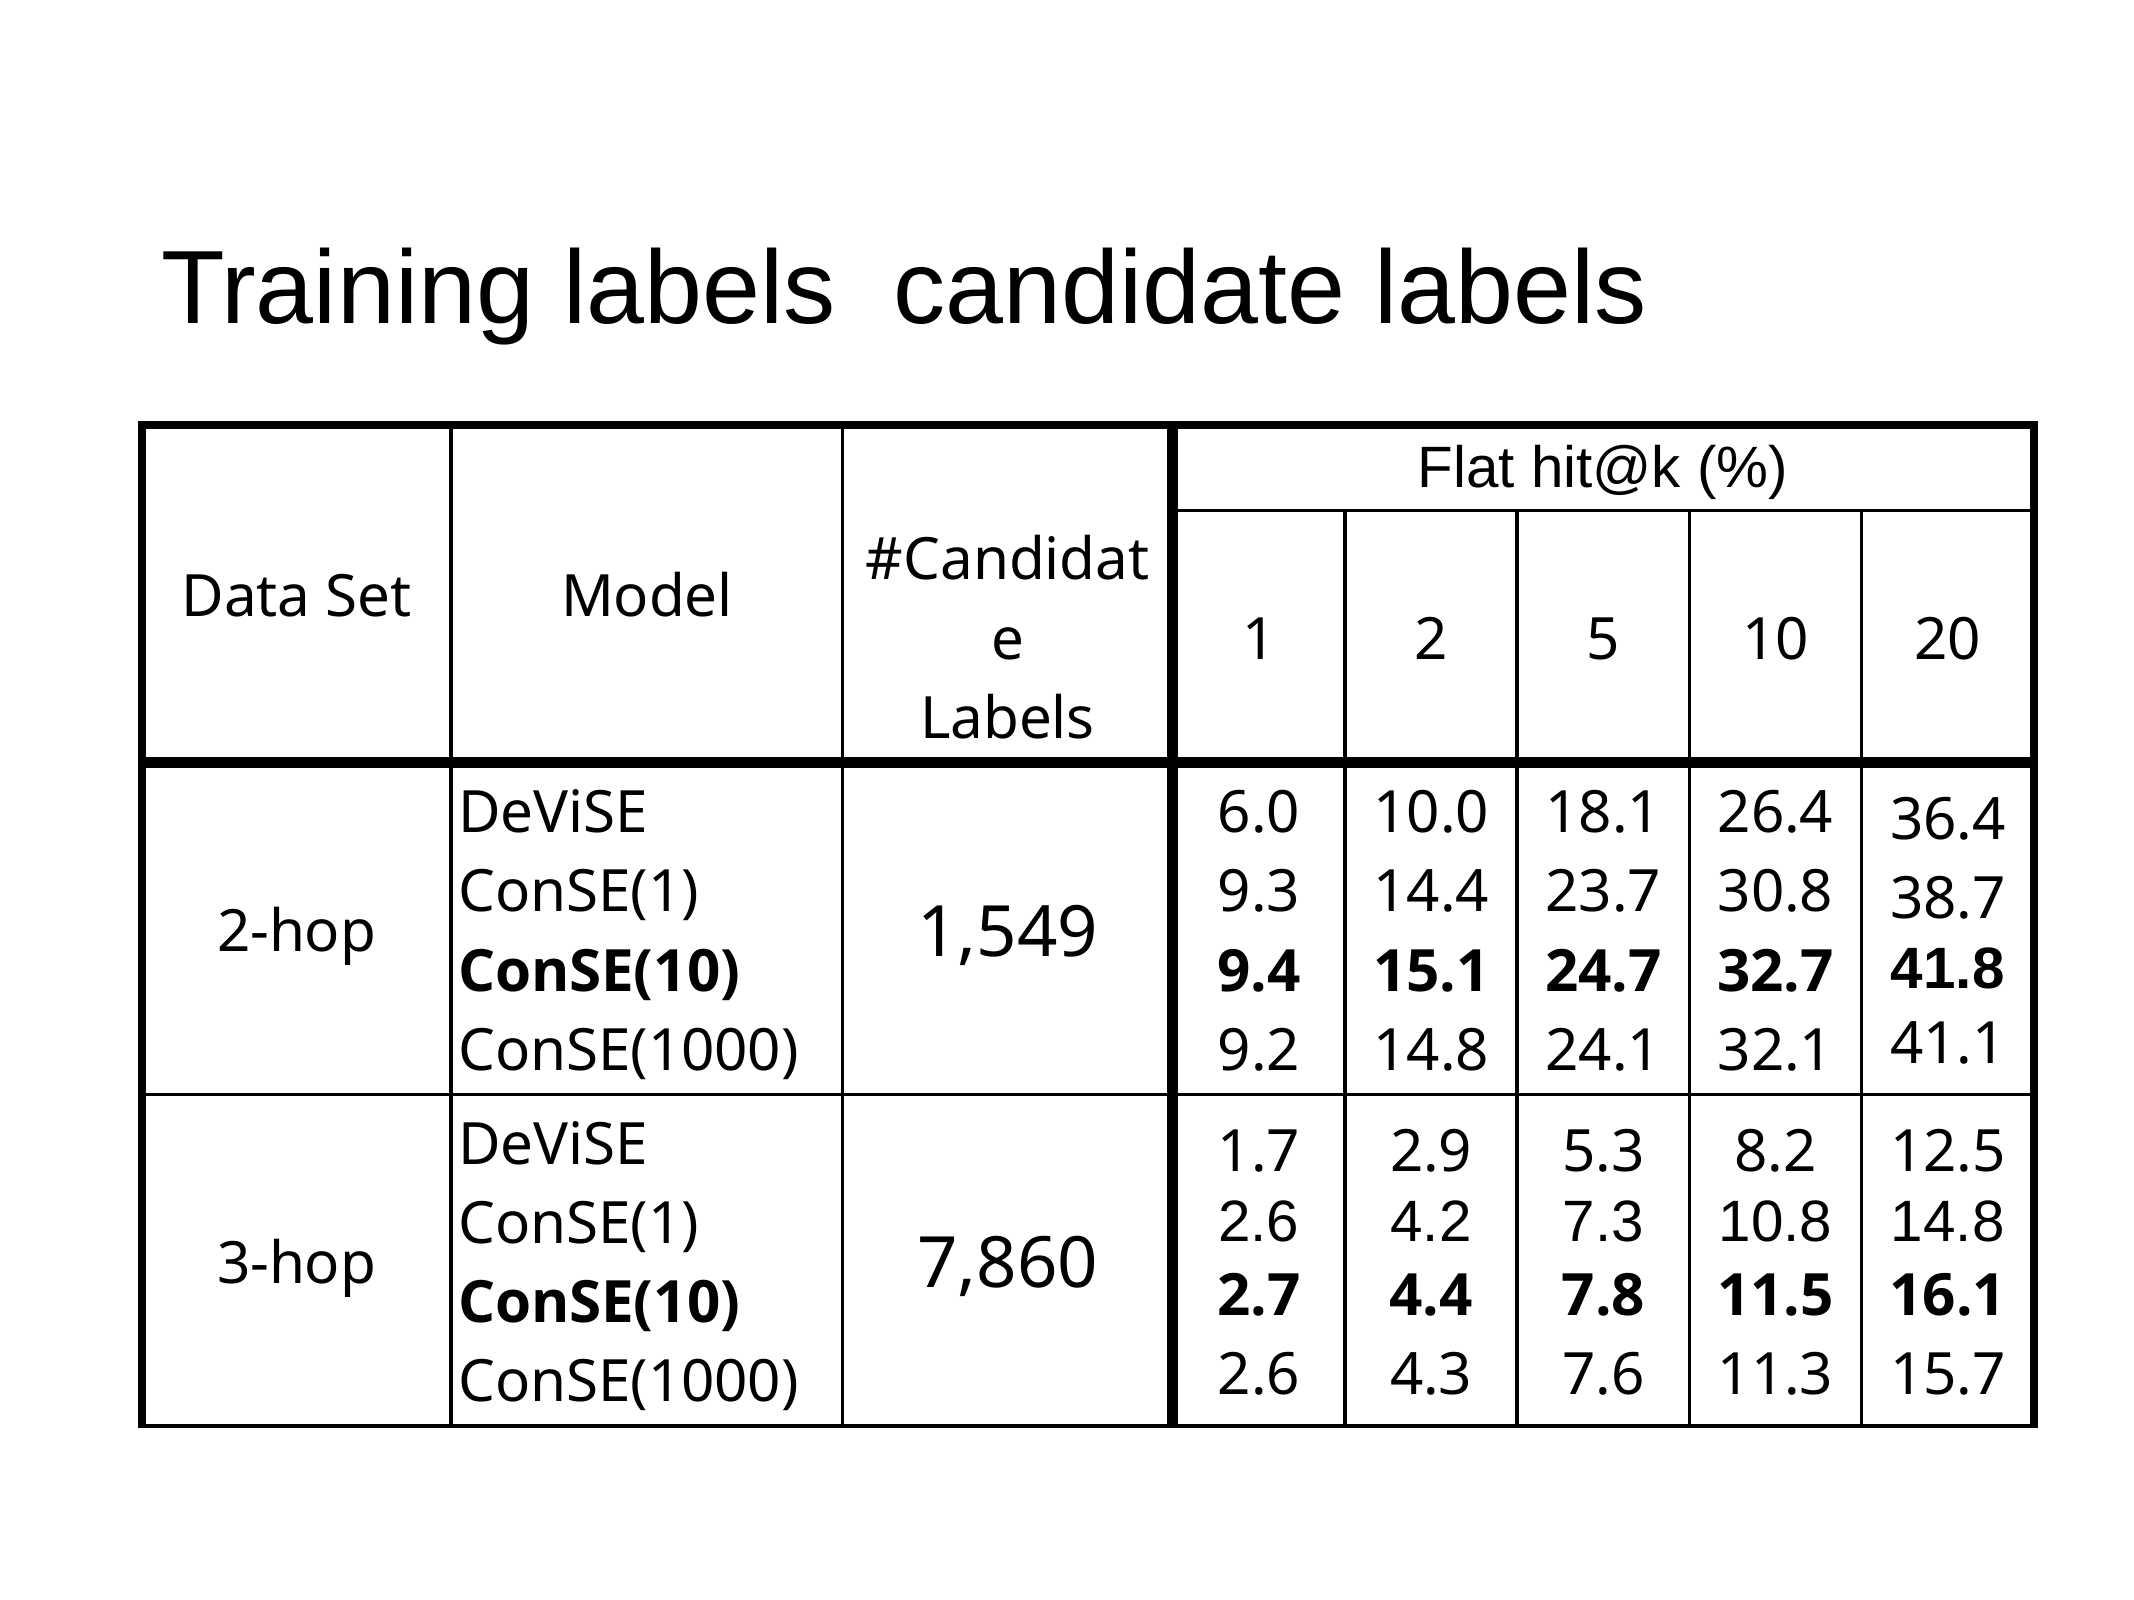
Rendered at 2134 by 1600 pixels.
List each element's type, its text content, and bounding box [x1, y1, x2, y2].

table_cell 2 [1347, 512, 1515, 757]
table_cell 2.9 4.2 4.4 4.3 [1347, 1096, 1515, 1424]
table_header Data Set [146, 429, 449, 757]
table_header Model [453, 429, 841, 757]
table_cell 1.7 2.6 2.7 2.6 [1178, 1096, 1343, 1424]
table_cell 36.4 38.7 41.8 41.1 [1863, 768, 2030, 1093]
table_cell 2-hop [146, 768, 449, 1093]
table_cell DeViSE ConSE(1) ConSE(10) ConSE(1000) [453, 1096, 841, 1424]
table_cell 10 [1691, 512, 1860, 757]
table_cell 18.1 23.7 24.7 24.1 [1519, 768, 1688, 1093]
table_header #Candidate Labels [844, 429, 1167, 757]
table_cell 5 [1519, 512, 1688, 757]
table_cell 1,549 [844, 768, 1167, 1093]
table_cell 10.0 14.4 15.1 14.8 [1347, 768, 1515, 1093]
table_cell 12.5 14.8 16.1 15.7 [1863, 1096, 2030, 1424]
table_cell 1 [1178, 512, 1343, 757]
table_cell 26.4 30.8 32.7 32.1 [1691, 768, 1860, 1093]
table_cell 7,860 [844, 1096, 1167, 1424]
table_cell 20 [1863, 512, 2030, 757]
table_cell 6.0 9.3 9.4 9.2 [1178, 768, 1343, 1093]
table_cell 3-hop [146, 1096, 449, 1424]
table_cell 5.3 7.3 7.8 7.6 [1519, 1096, 1688, 1424]
table_header Flat hit@k (%) [1178, 429, 2030, 509]
table_cell DeViSE ConSE(1) ConSE(10) ConSE(1000) [453, 768, 841, 1093]
table_cell 8.2 10.8 11.5 11.3 [1691, 1096, 1860, 1424]
